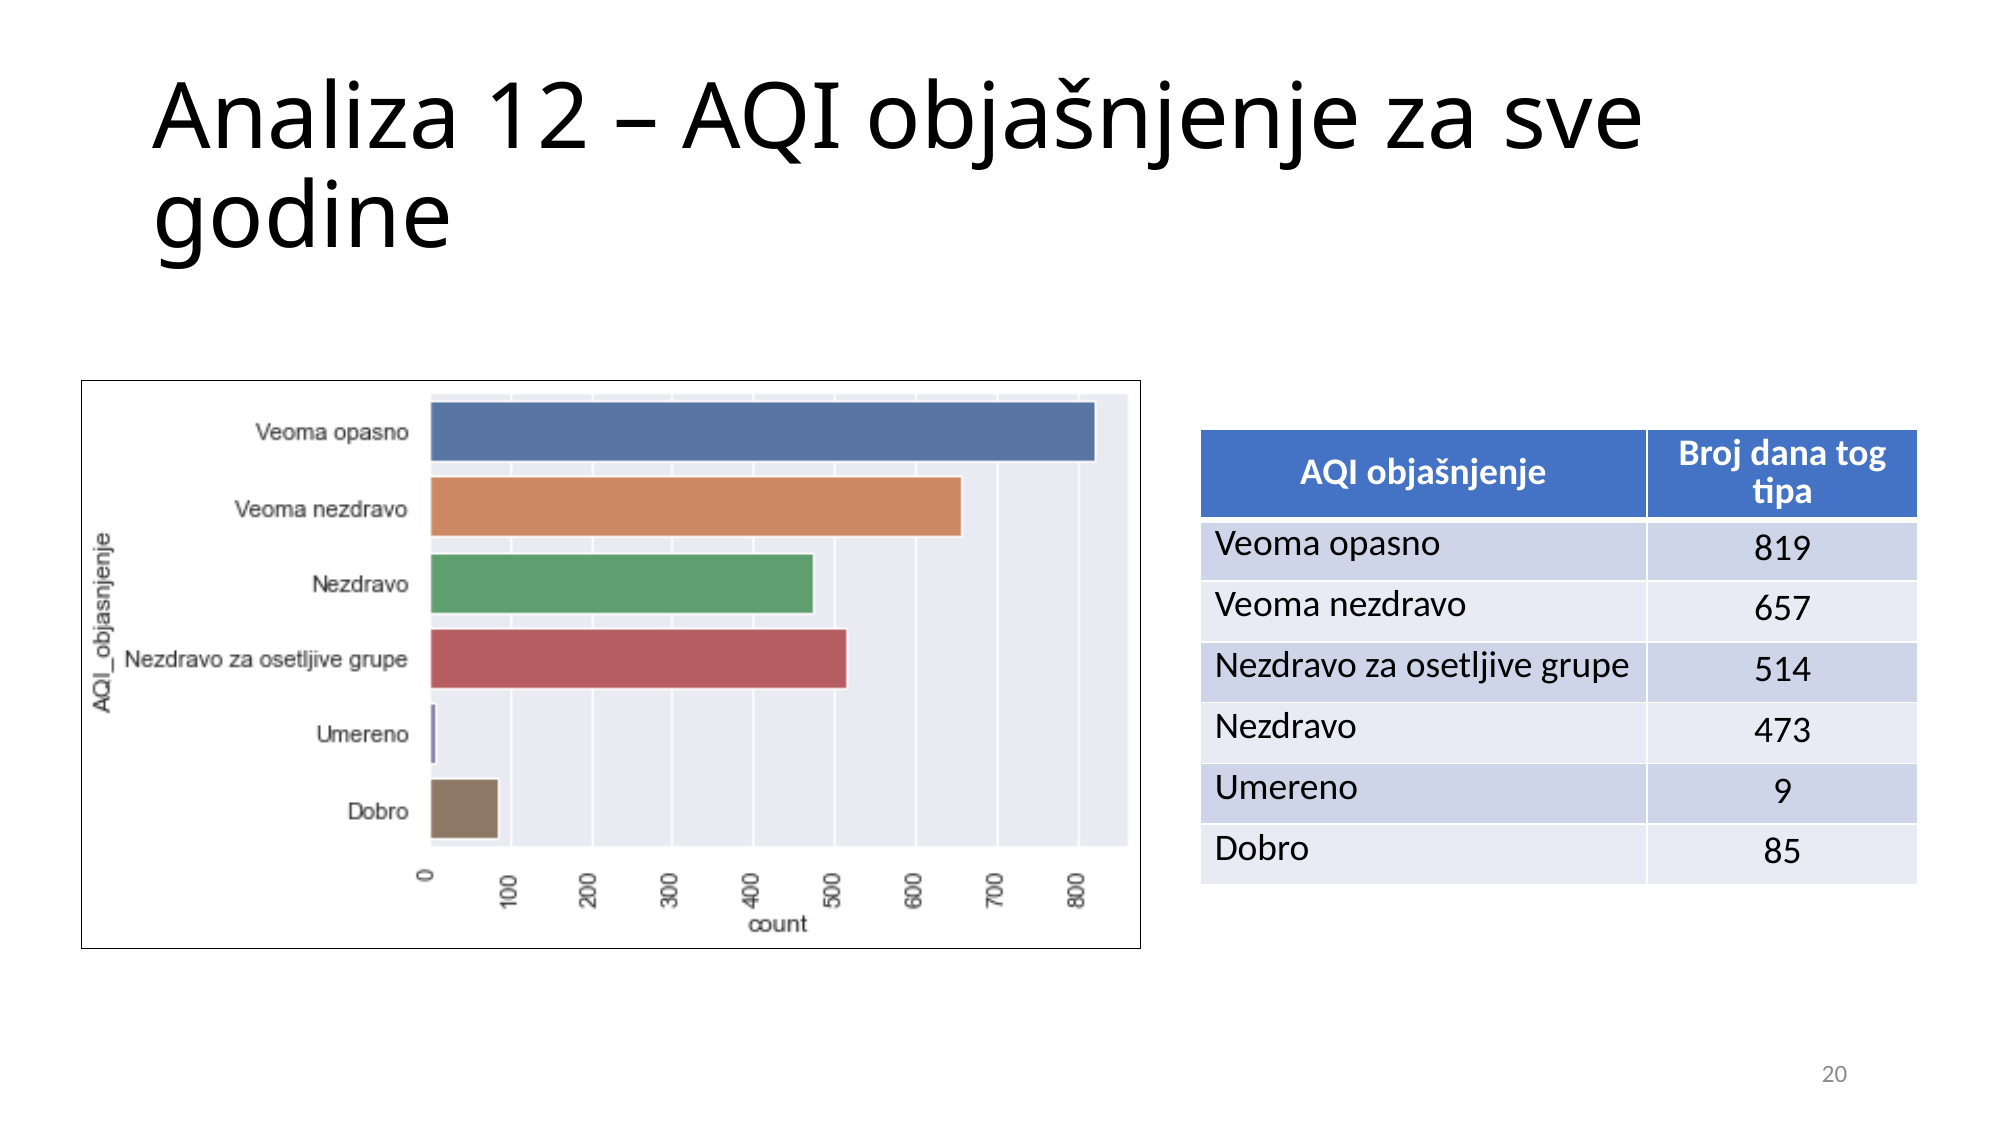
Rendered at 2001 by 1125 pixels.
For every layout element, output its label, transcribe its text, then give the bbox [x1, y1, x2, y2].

table_cell Veoma nezdravo [1201, 582, 1646, 641]
table_cell Nezdravo [1201, 703, 1646, 763]
table_cell 514 [1648, 643, 1917, 702]
table_cell 9 [1648, 764, 1917, 823]
table_header AQI objašnjenje [1201, 430, 1646, 517]
table_cell Dobro [1201, 825, 1646, 884]
title Analiza 12 – AQI objašnjenje za sve godine [137, 59, 1863, 278]
table_cell Umereno [1201, 764, 1646, 823]
table_cell 85 [1648, 825, 1917, 884]
table_cell Nezdravo za osetljive grupe [1201, 643, 1646, 702]
table_cell 473 [1648, 703, 1917, 763]
table_cell Veoma opasno [1201, 523, 1646, 580]
table_cell 657 [1648, 582, 1917, 641]
picture [81, 380, 1141, 949]
table_header Broj dana tog tipa [1648, 430, 1917, 517]
slide_number 20 [1412, 1042, 1863, 1103]
table_cell 819 [1648, 523, 1917, 580]
